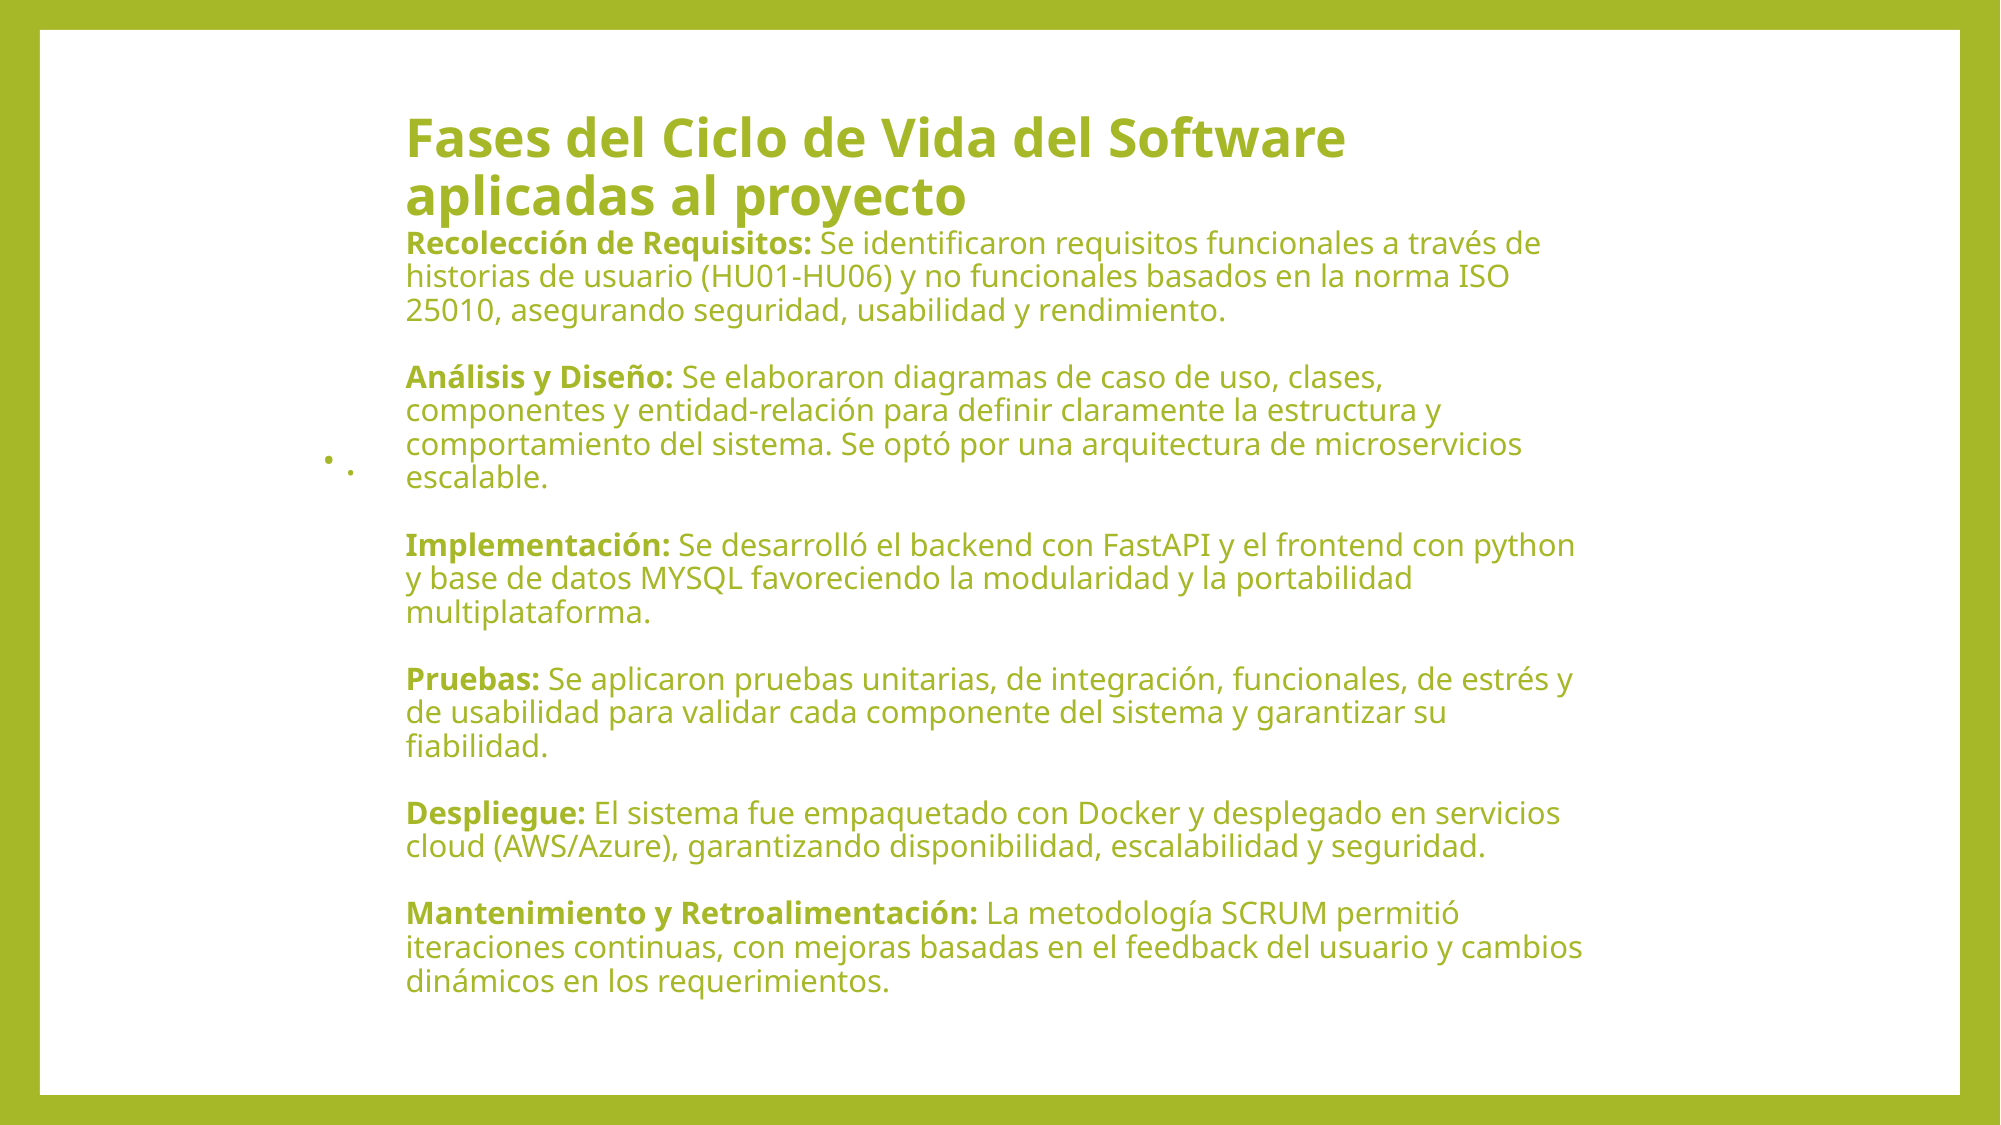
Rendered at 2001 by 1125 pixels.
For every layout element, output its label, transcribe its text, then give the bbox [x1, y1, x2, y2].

list . [302, 431, 1696, 1062]
title Fases del Ciclo de Vida del Software aplicadas al proyecto Recolección de Requisitos: Se identificaron requisitos funcionales a través de historias de usuario (HU01-HU06) y no funcionales basados en la norma ISO 25010, asegurando seguridad, usabilidad y rendimiento. Análisis y Diseño: Se elaboraron diagramas de caso de uso, clases, componentes y entidad-relación para definir claramente la estructura y comportamiento del sistema. Se optó por una arquitectura de microservicios escalable. Implementación: Se desarrolló el backend con FastAPI y el frontend con python y base de datos MYSQL favoreciendo la modularidad y la portabilidad multiplataforma. Pruebas: Se aplicaron pruebas unitarias, de integración, funcionales, de estrés y de usabilidad para validar cada componente del sistema y garantizar su fiabilidad. Despliegue: El sistema fue empaquetado con Docker y desplegado en servicios cloud (AWS/Azure), garantizando disponibilidad, escalabilidad y seguridad. Mantenimiento y Retroalimentación: La metodología SCRUM permitió iteraciones continuas, con mejoras basadas en el feedback del usuario y cambios dinámicos en los requerimientos. [390, 99, 1606, 431]
